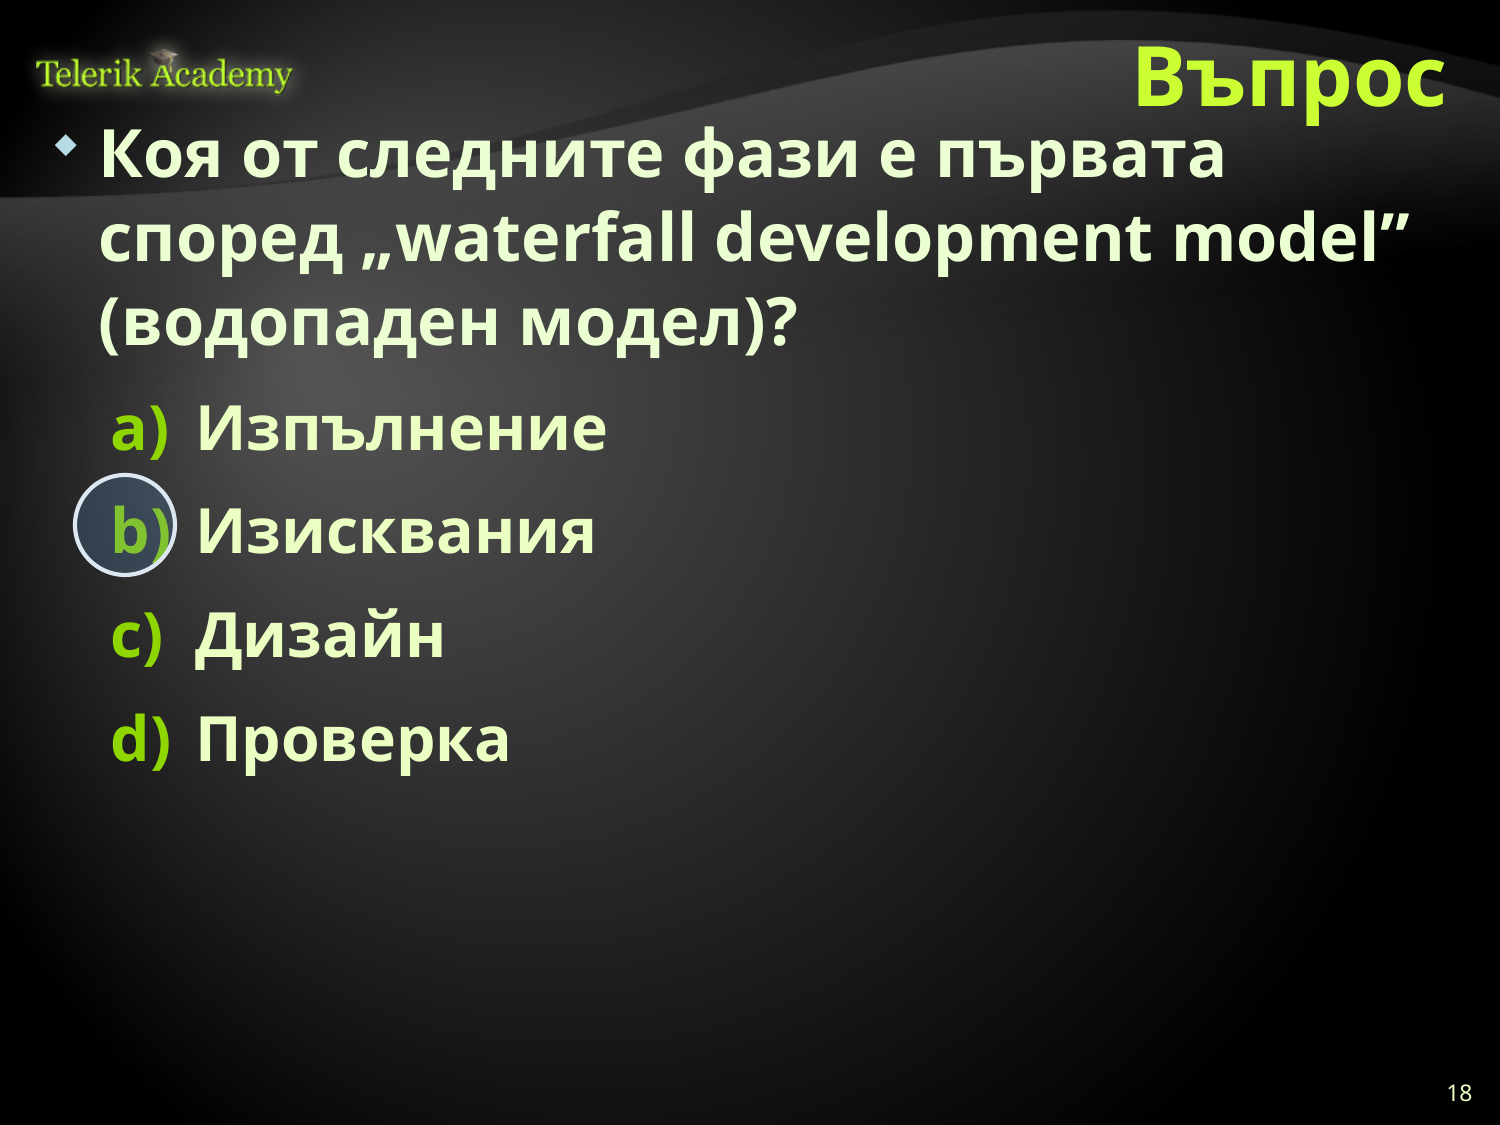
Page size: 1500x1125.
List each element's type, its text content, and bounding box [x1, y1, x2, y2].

title Въпрос [300, 12, 1463, 99]
picture [0, 0, 1500, 1125]
slide_number 18 [1412, 1074, 1488, 1113]
text_box [72, 472, 178, 578]
list Коя от следните фази е първата според „waterfall development model” (водопаден модел)? Изпълнение Изисквания Дизайн Проверка [37, 99, 1463, 1113]
